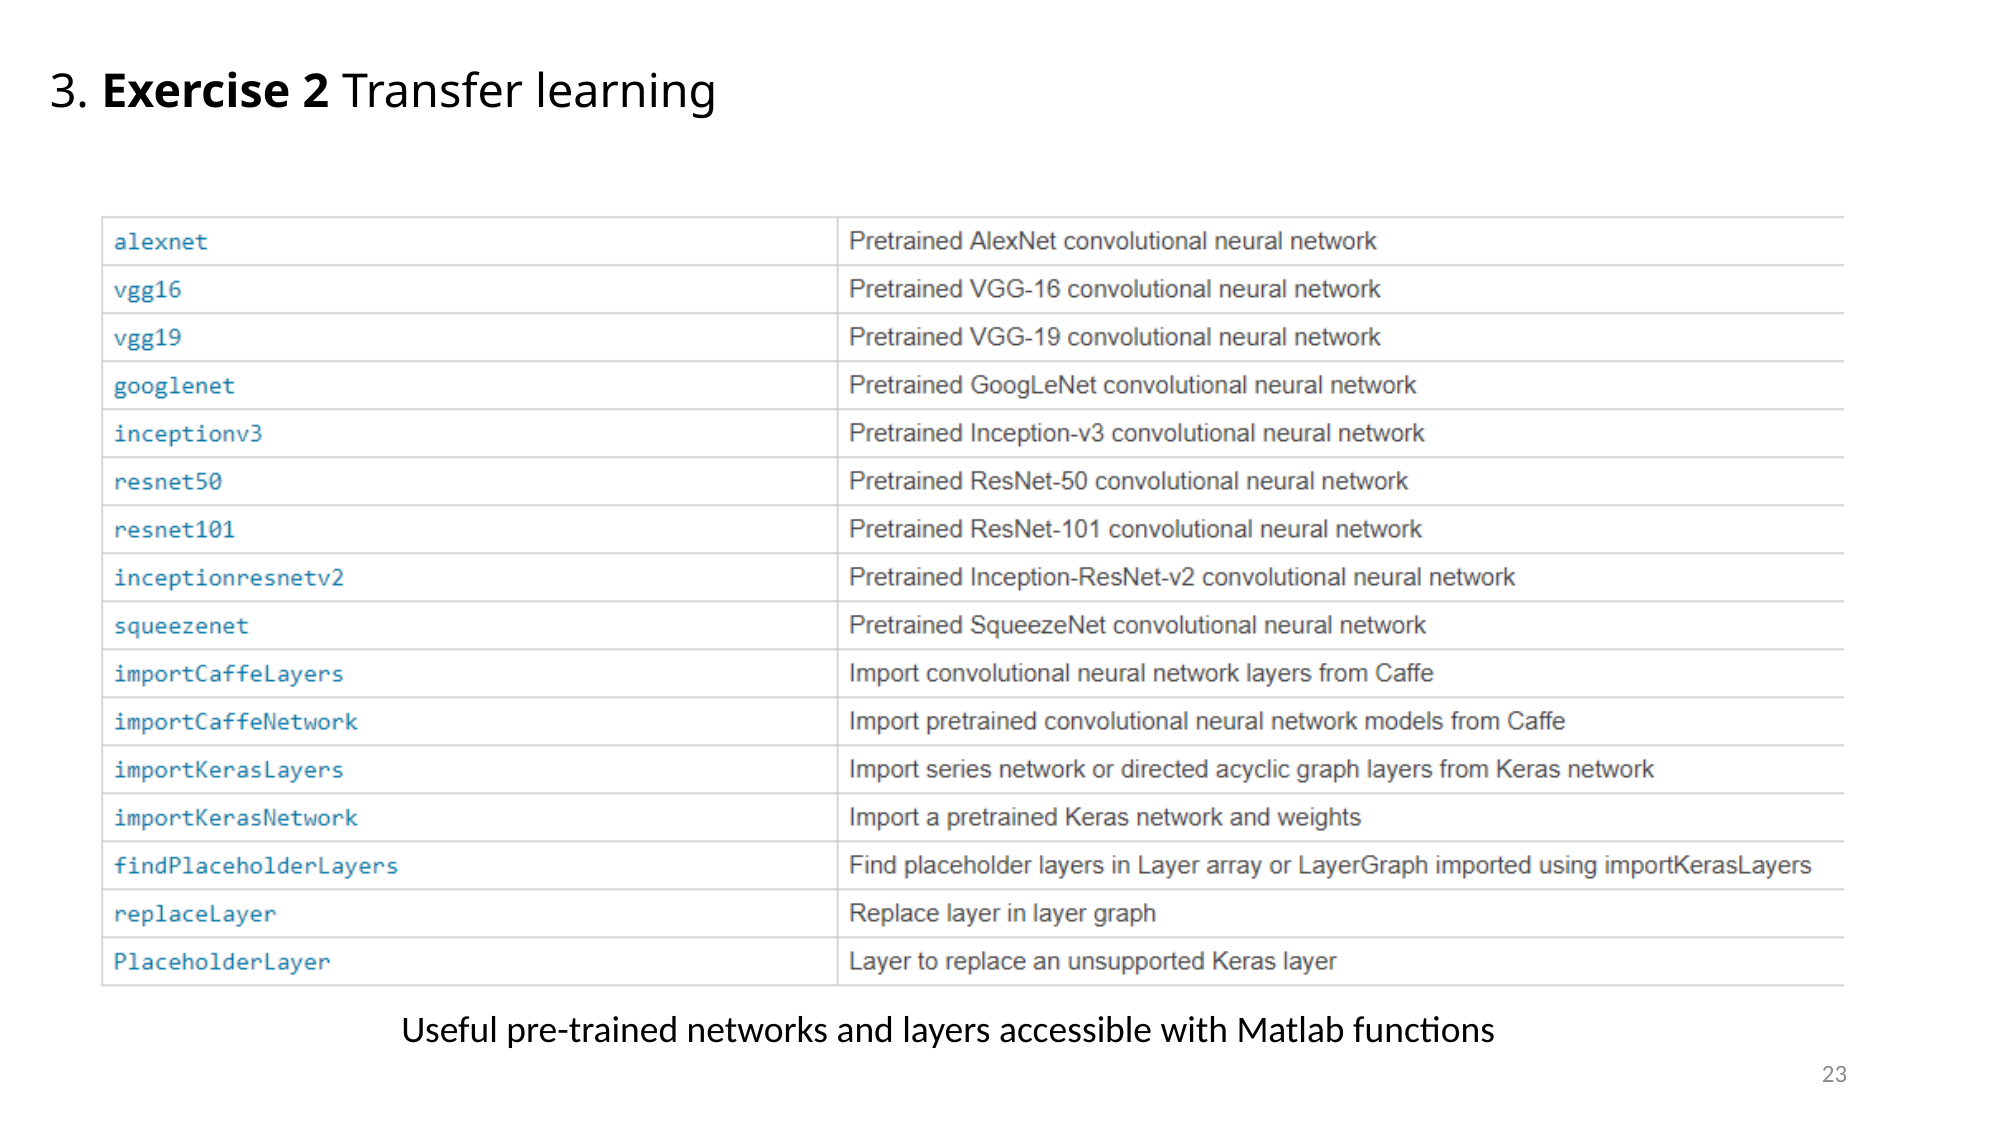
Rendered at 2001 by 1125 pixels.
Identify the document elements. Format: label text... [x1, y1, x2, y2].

slide_number 23 [1412, 1042, 1863, 1103]
picture [90, 205, 1844, 998]
text_box 3. Exercise 2 Transfer learning [34, 59, 1863, 278]
text_box Useful pre-trained networks and layers accessible with Matlab functions [291, 998, 1607, 1058]
